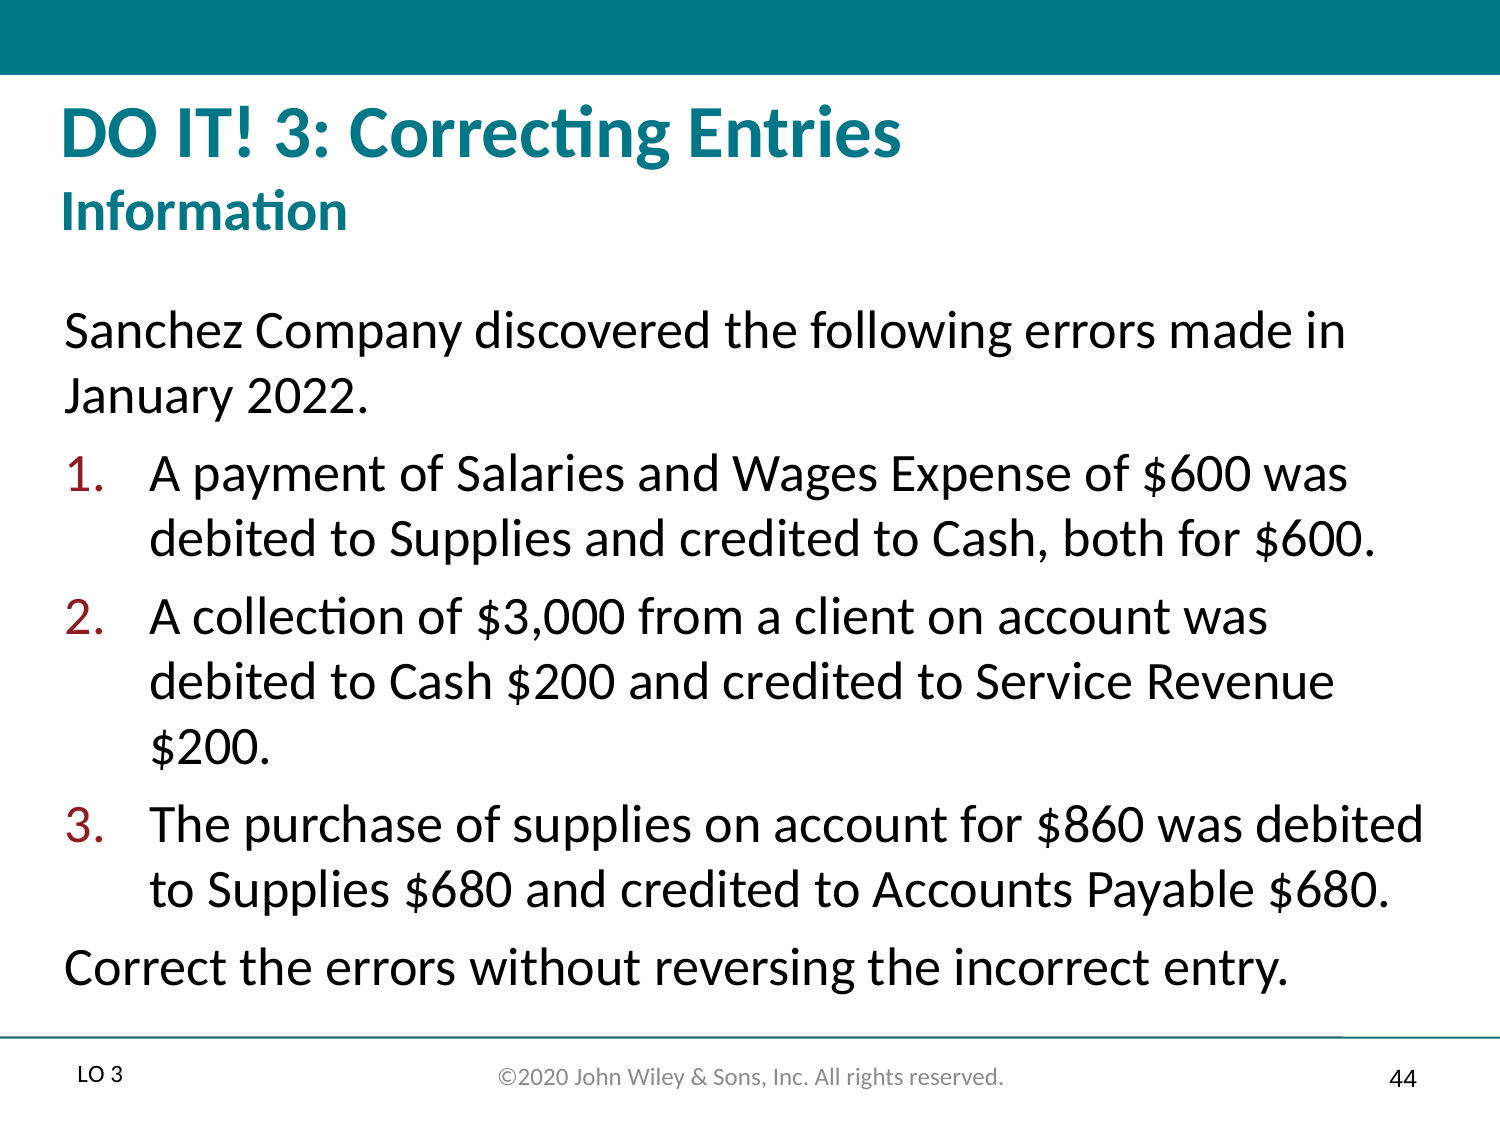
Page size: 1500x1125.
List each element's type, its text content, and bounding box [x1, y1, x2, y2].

list Sanchez Company discovered the following errors made in January 2022. A payment of Salaries and Wages Expense of $600 was debited to Supplies and credited to Cash, both for $600. A collection of $3,000 from a client on account was debited to Cash $200 and credited to Service Revenue $200. The purchase of supplies on account for $860 was debited to Supplies $680 and credited to Accounts Payable $680. Correct the errors without reversing the incorrect entry. [50, 287, 1450, 1025]
list L O 3 [62, 1053, 155, 1099]
title DO IT! 3: Correcting Entries Information [45, 75, 1447, 260]
